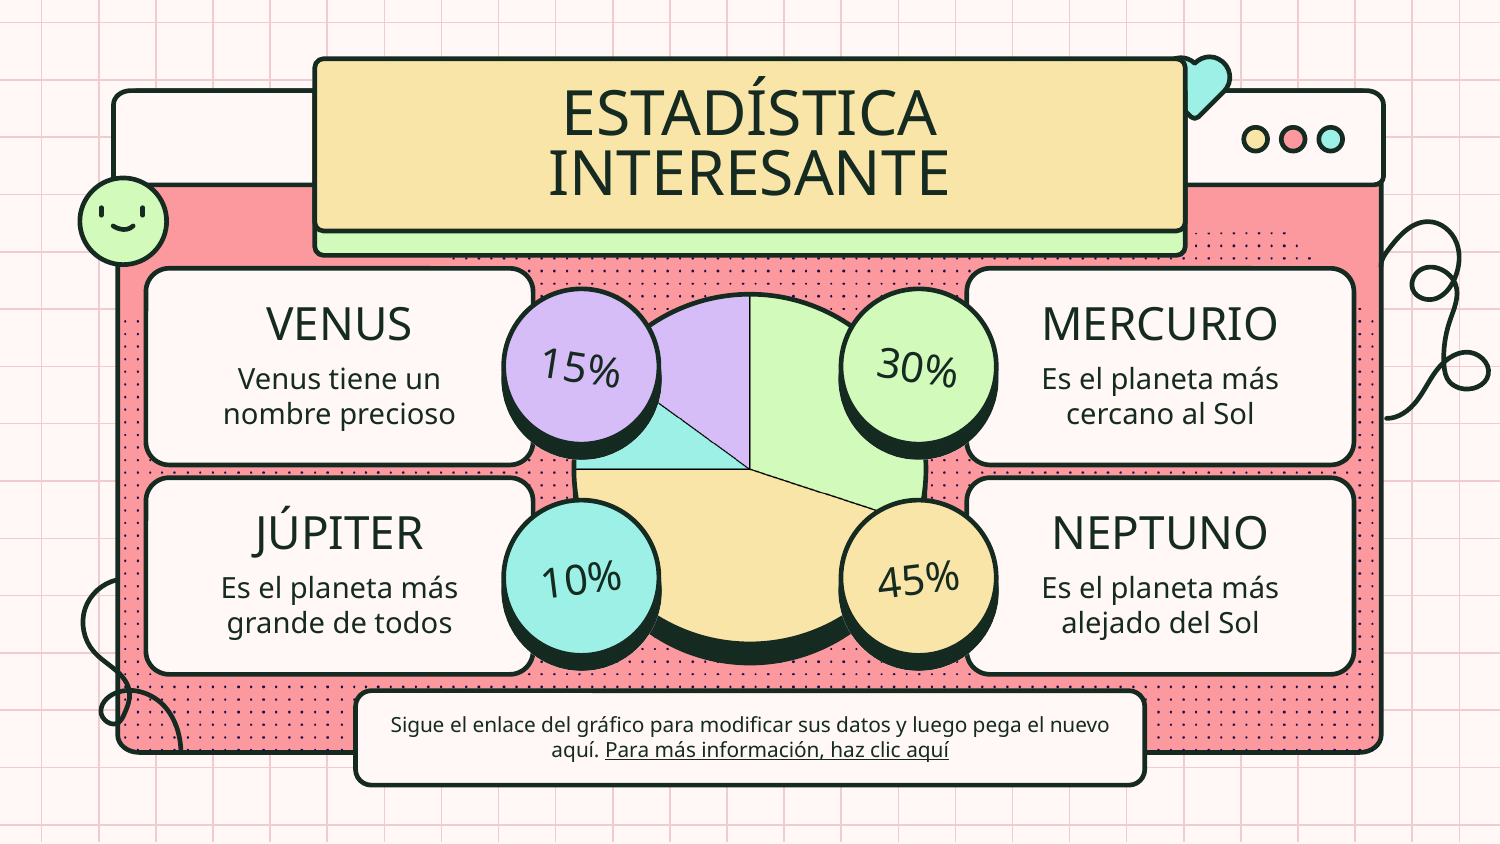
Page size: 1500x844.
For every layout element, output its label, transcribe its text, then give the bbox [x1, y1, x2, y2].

text_box Venus tiene un nombre precioso [178, 345, 501, 440]
text_box NEPTUNO [999, 496, 1322, 554]
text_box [1189, 64, 1193, 114]
text_box JÚPITER [178, 496, 501, 554]
text_box [966, 268, 1354, 465]
picture [115, 211, 1379, 756]
text_box MERCURIO [999, 287, 1322, 345]
picture [115, 693, 180, 756]
text_box Es el planeta más alejado del Sol [999, 554, 1322, 649]
picture [115, 674, 125, 690]
text_box 10% [503, 501, 604, 656]
text_box Es el planeta más cercano al Sol [999, 345, 1322, 440]
text_box [682, 652, 818, 666]
text_box 15% [503, 288, 604, 443]
text_box [145, 477, 534, 675]
text_box Sigue el enlace del gráfico para modificar sus datos y luego pega el nuevo aquí. Para más información, haz clic aquí [367, 704, 1133, 772]
picture [115, 693, 127, 721]
text_box [355, 690, 1145, 786]
text_box Es el planeta más grande de todos [178, 554, 501, 649]
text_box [314, 58, 1186, 256]
text_box VENUS [178, 287, 501, 345]
text_box [966, 477, 1354, 675]
text_box 45% [896, 501, 997, 656]
text_box [145, 268, 534, 465]
text_box 30% [896, 288, 997, 443]
